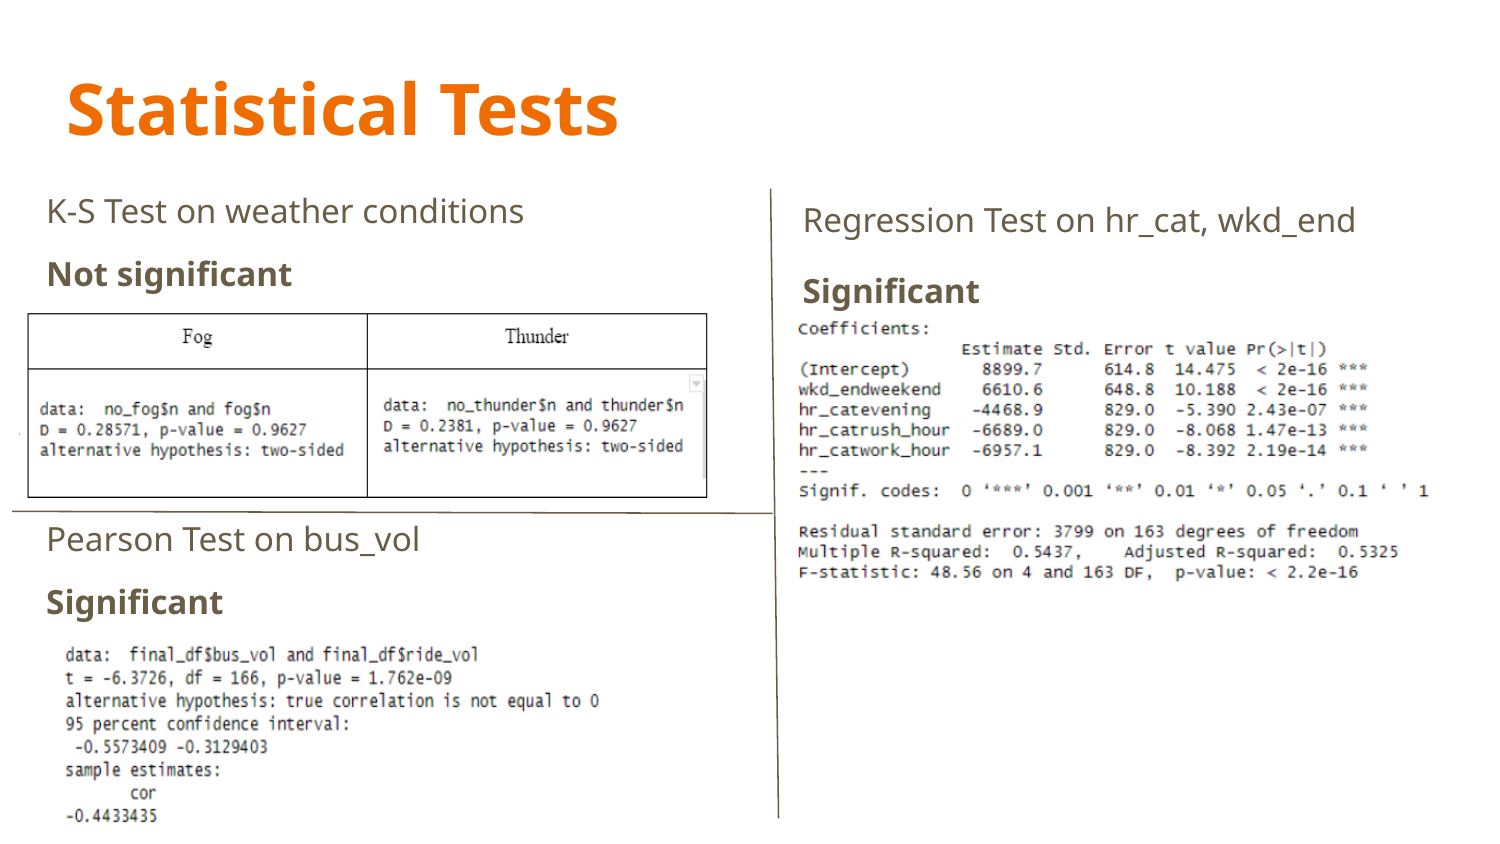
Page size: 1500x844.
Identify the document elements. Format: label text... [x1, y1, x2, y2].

list Regression Test on hr_cat, wkd_end Significant [787, 177, 1444, 314]
picture [792, 312, 1439, 585]
picture [50, 638, 601, 830]
list K-S Test on weather conditions Not significant [31, 177, 688, 302]
picture [19, 306, 719, 498]
title Statistical Tests [51, 49, 1449, 166]
list Pearson Test on bus_vol Significant [31, 522, 688, 631]
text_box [770, 188, 779, 819]
